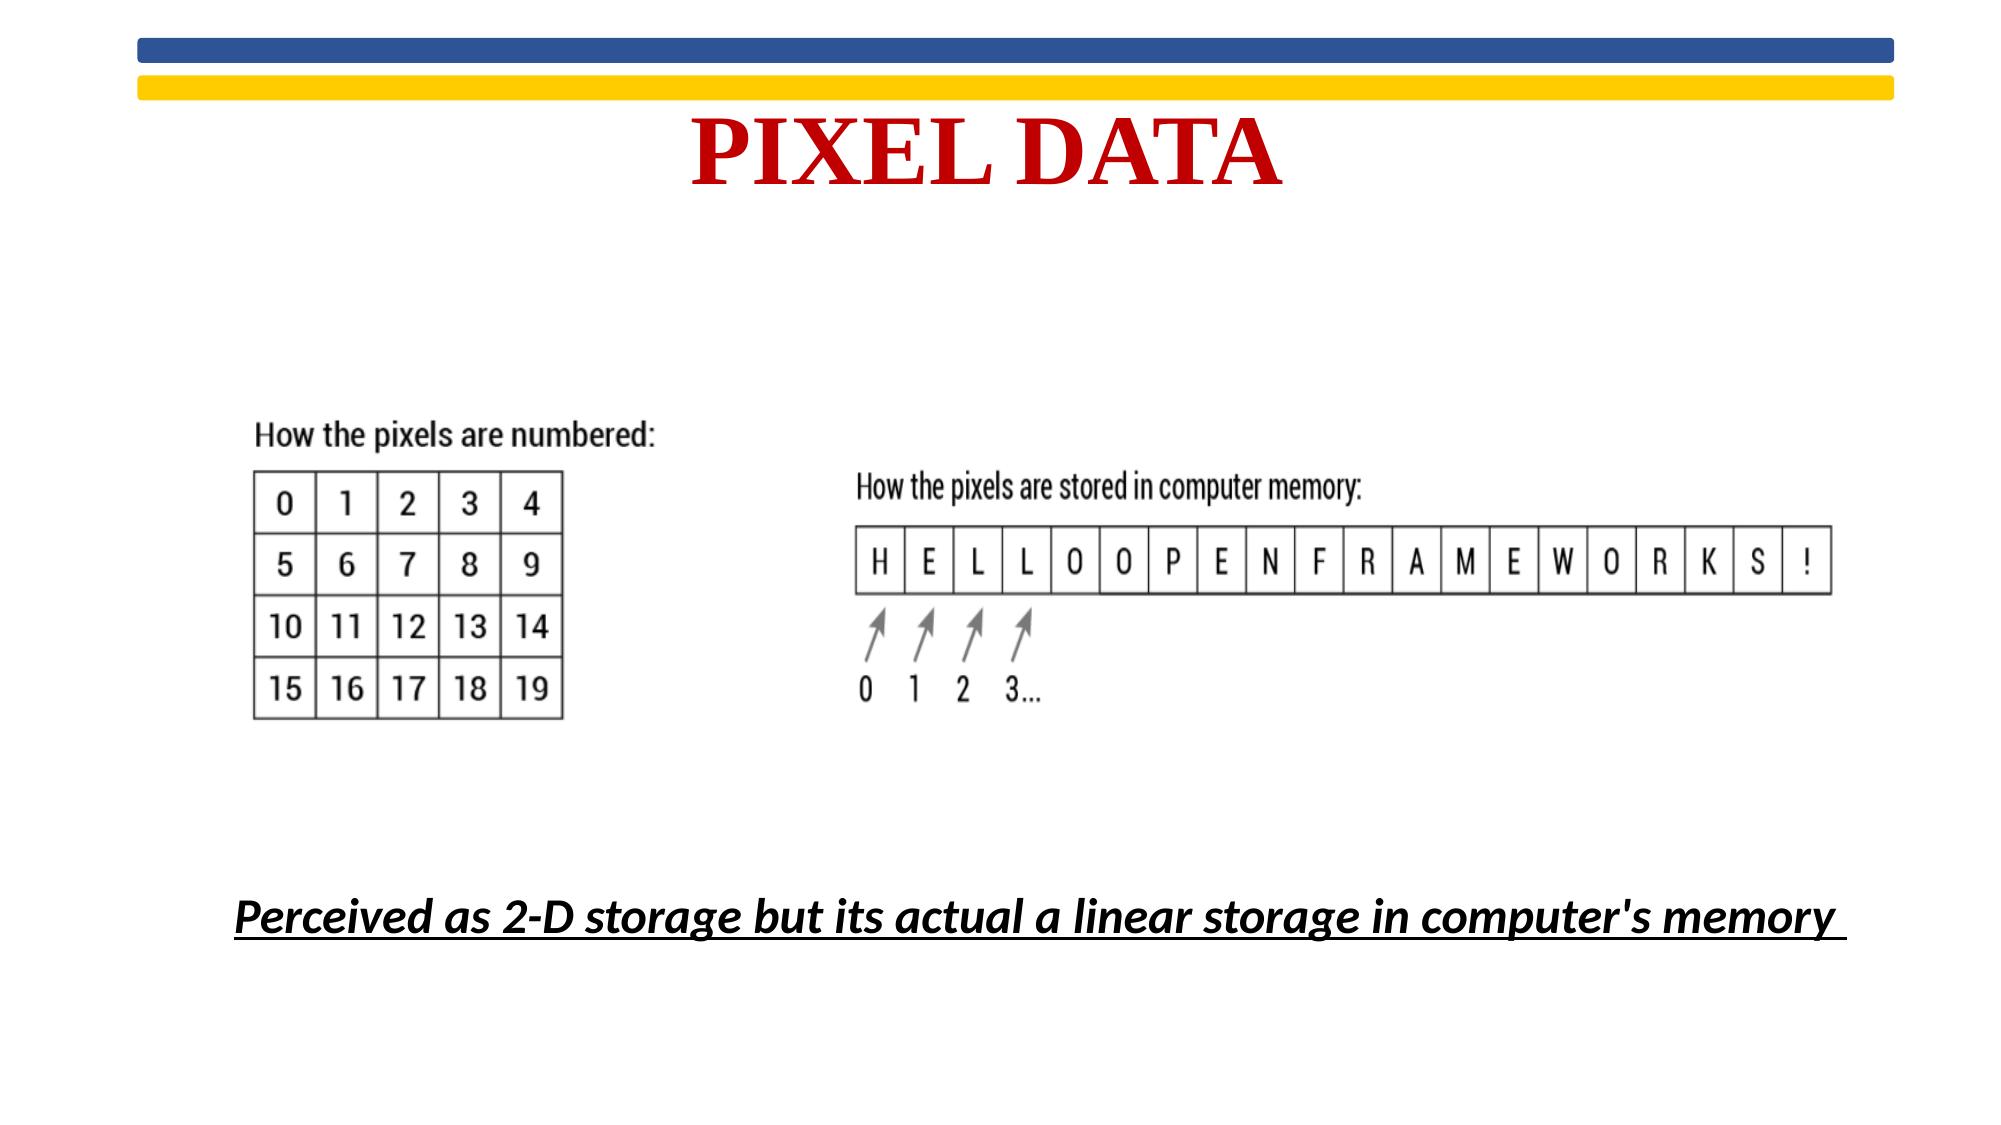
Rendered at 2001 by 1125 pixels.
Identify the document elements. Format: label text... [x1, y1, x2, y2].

text_box Perceived as 2-D storage but its actual a linear storage in computer's memory ​ [202, 875, 1880, 951]
title PIXEL DATA [137, 111, 1863, 235]
picture [221, 393, 681, 759]
list [137, 299, 1863, 1014]
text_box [137, 37, 1895, 101]
picture [843, 417, 1854, 736]
